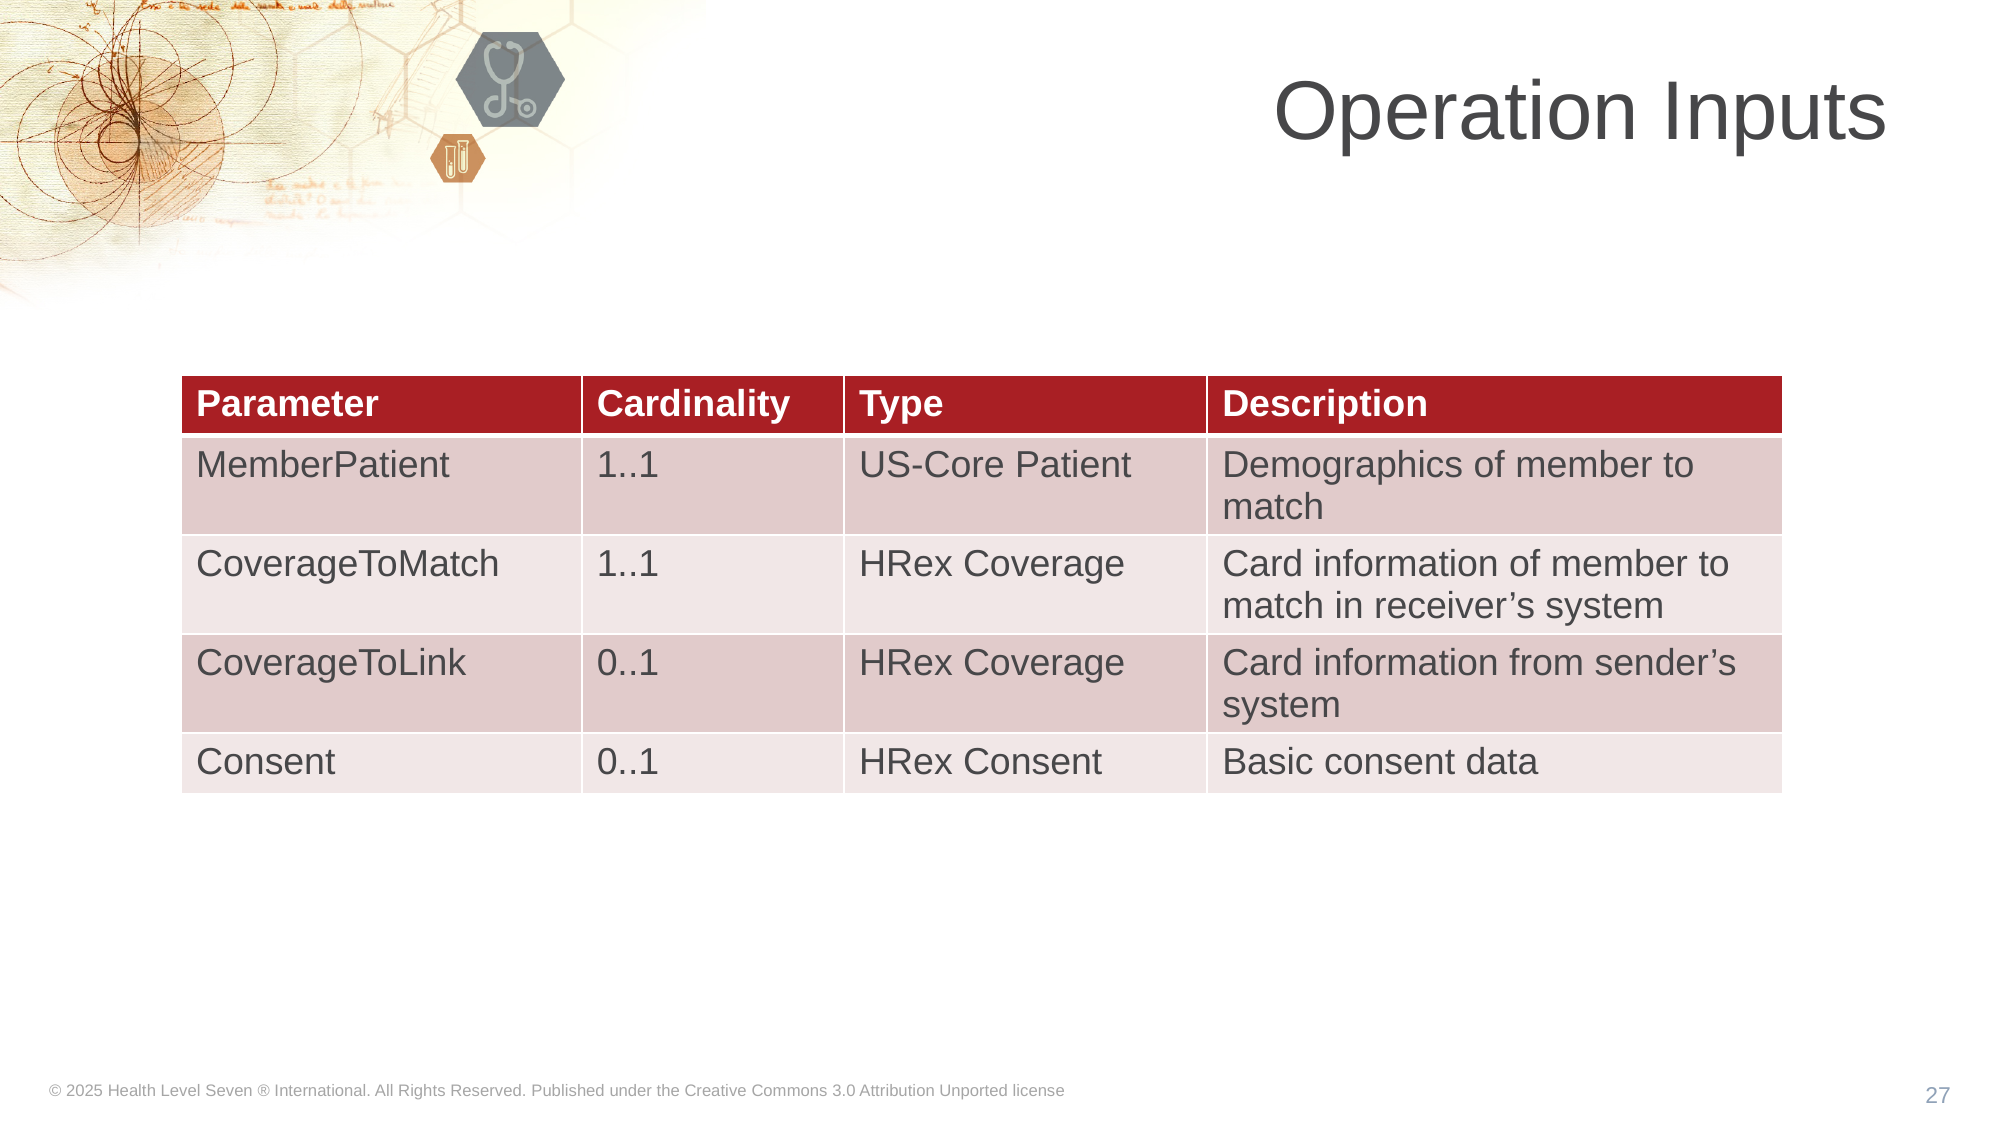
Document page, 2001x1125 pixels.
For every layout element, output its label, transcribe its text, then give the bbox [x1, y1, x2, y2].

picture [0, 0, 706, 310]
table_header Description [1208, 376, 1782, 433]
title Operation Inputs [648, 59, 1904, 188]
table_cell CoverageToMatch [182, 536, 581, 633]
table_cell 1..1 [583, 438, 843, 534]
table_cell Demographics of member to match [1208, 438, 1782, 534]
table_cell Basic consent data [1208, 734, 1782, 793]
table_cell US-Core Patient [845, 438, 1206, 534]
table_cell 0..1 [583, 734, 843, 793]
table_cell HRex Consent [845, 734, 1206, 793]
table_cell MemberPatient [182, 438, 581, 534]
table_header Parameter [182, 376, 581, 433]
table_cell HRex Coverage [845, 635, 1206, 732]
slide_number 27 [1515, 1064, 1966, 1125]
table_cell HRex Coverage [845, 536, 1206, 633]
table_cell Card information of member to match in receiver’s system [1208, 536, 1782, 633]
table_header Cardinality [583, 376, 843, 433]
table_cell Card information from sender’s system [1208, 635, 1782, 732]
table_header Type [845, 376, 1206, 433]
table_cell 1..1 [583, 536, 843, 633]
table_cell Consent [182, 734, 581, 793]
table_cell CoverageToLink [182, 635, 581, 732]
table_cell 0..1 [583, 635, 843, 732]
